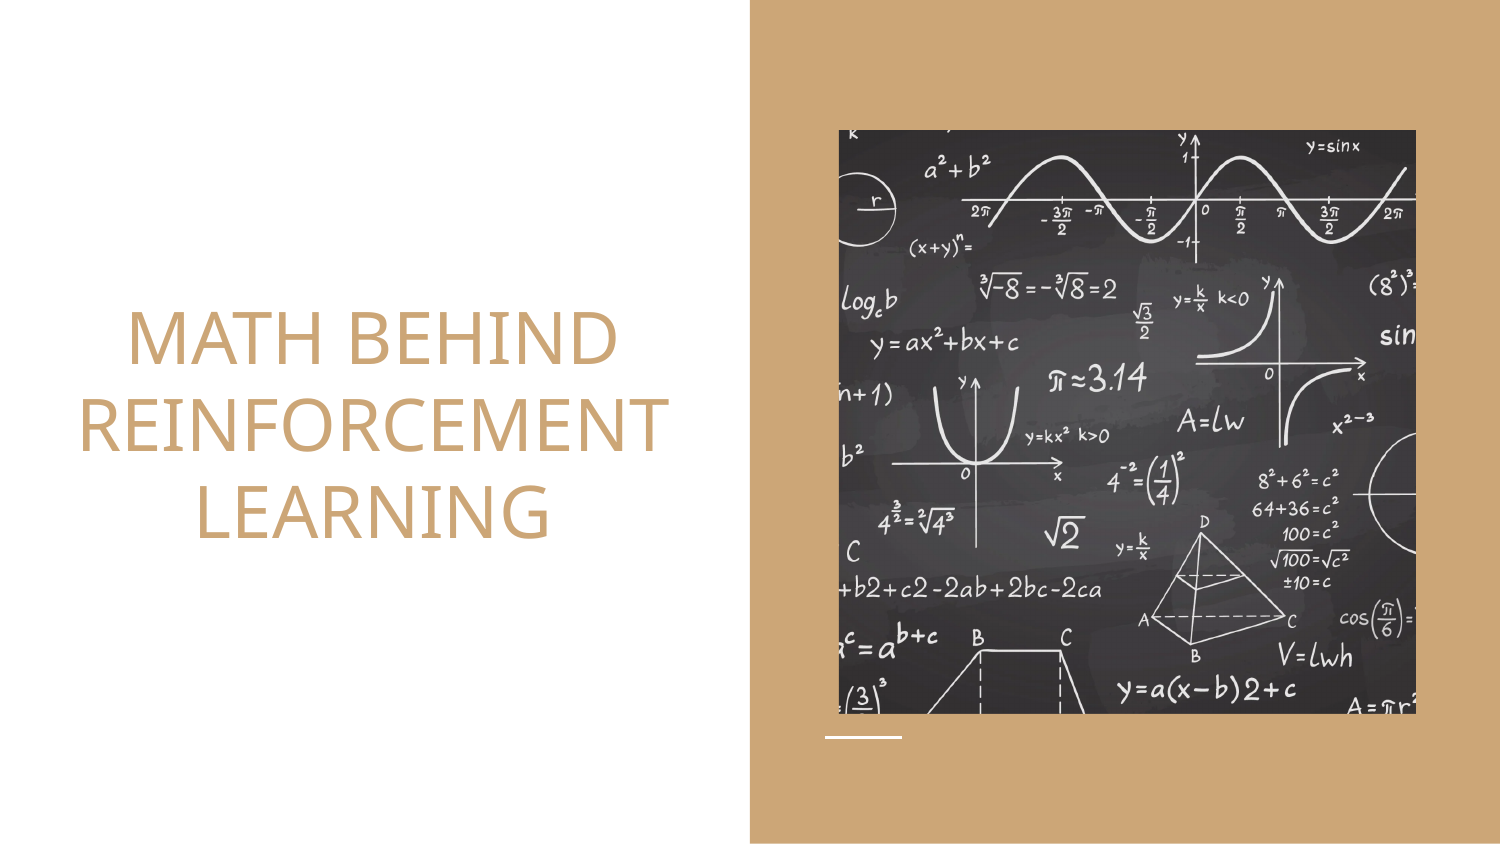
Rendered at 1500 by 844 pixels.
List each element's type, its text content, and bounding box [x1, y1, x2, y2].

title MATH BEHIND REINFORCEMENT LEARNING [41, 275, 705, 569]
picture [838, 129, 1417, 714]
